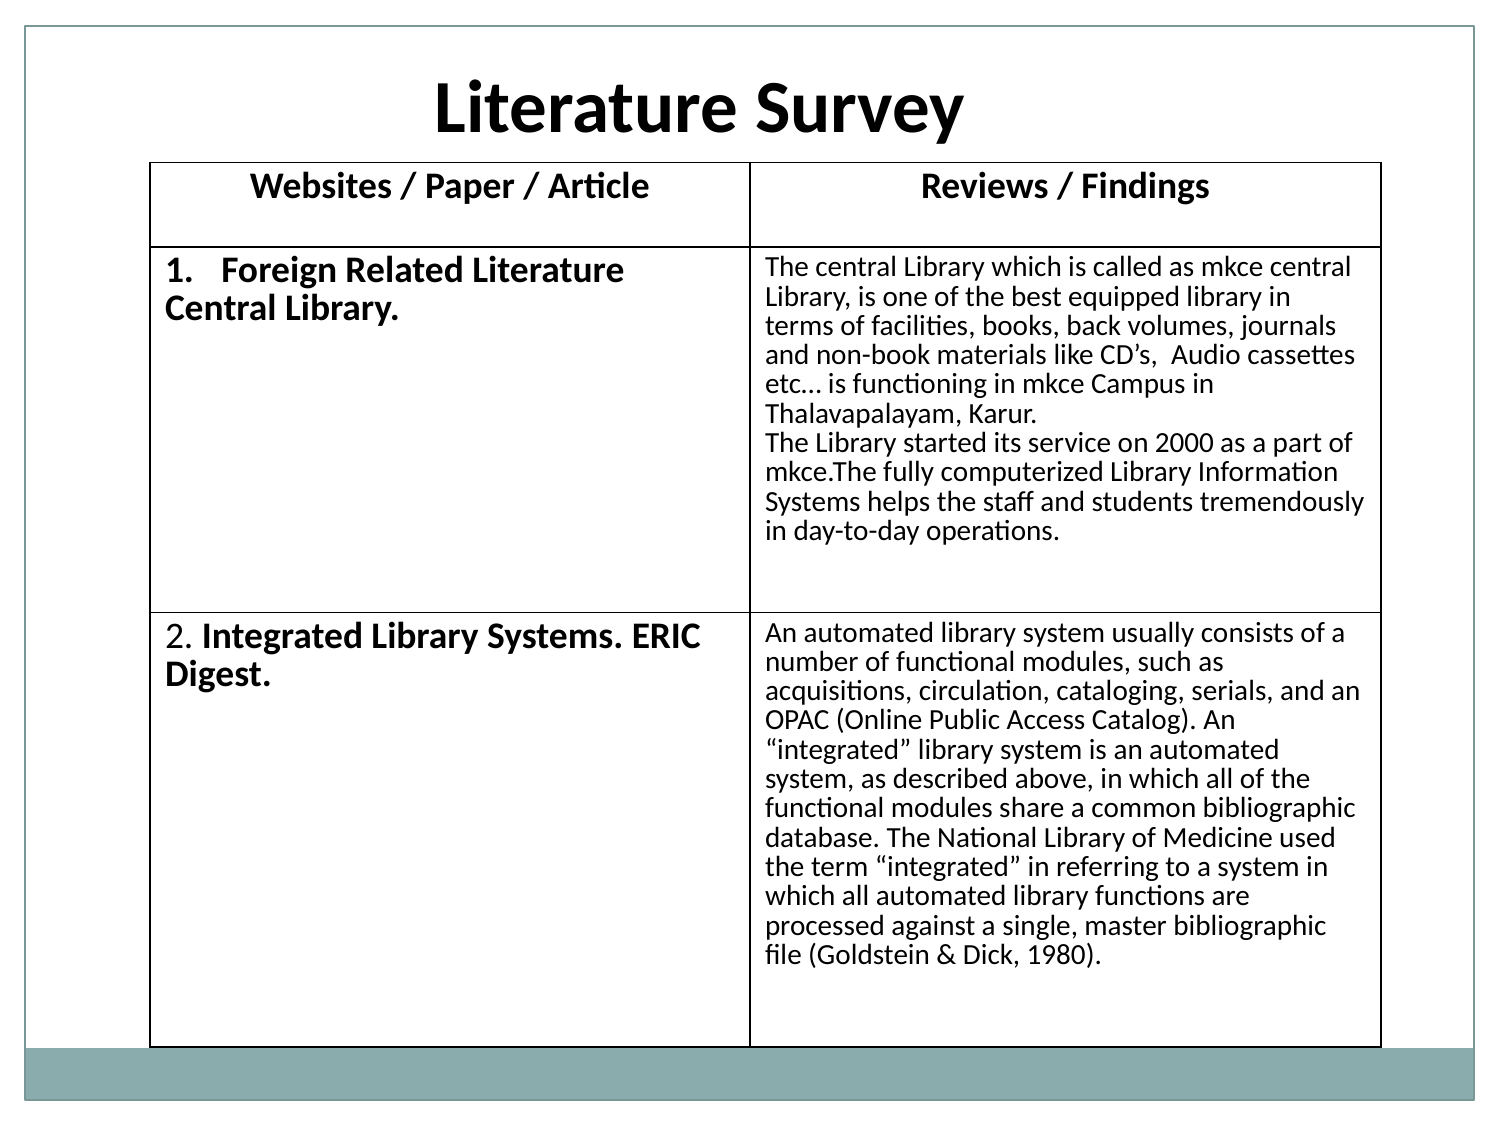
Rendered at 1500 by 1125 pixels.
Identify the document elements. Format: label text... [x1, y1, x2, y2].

table_header An automated library system usually consists of a number of functional modules, such as acquisitions, circulation, cataloging, serials, and an OPAC (Online Public Access Catalog). An “integrated” library system is an automated system, as described above, in which all of the functional modules share a common bibliographic database. The National Library of Medicine used the term “integrated” in referring to a system in which all automated library functions are processed against a single, master bibliographic file (Goldstein & Dick, 1980). [751, 613, 1380, 1046]
table_cell The central Library which is called as mkce central Library, is one of the best equipped library in terms of facilities, books, back volumes, journals and non-book materials like CD’s, Audio cassettes etc… is functioning in mkce Campus in Thalavapalayam, Karur. The Library started its service on 2000 as a part of mkce.The fully computerized Library Information Systems helps the staff and students tremendously in day-to-day operations. [751, 248, 1380, 612]
table_header Websites / Paper / Article [151, 163, 749, 246]
table_header Reviews / Findings [751, 163, 1380, 246]
table_cell Foreign Related Literature Central Library. [151, 248, 749, 612]
text_box Literature Survey [387, 49, 1013, 155]
table_header 2. Integrated Library Systems. ERIC Digest. [151, 613, 749, 1046]
